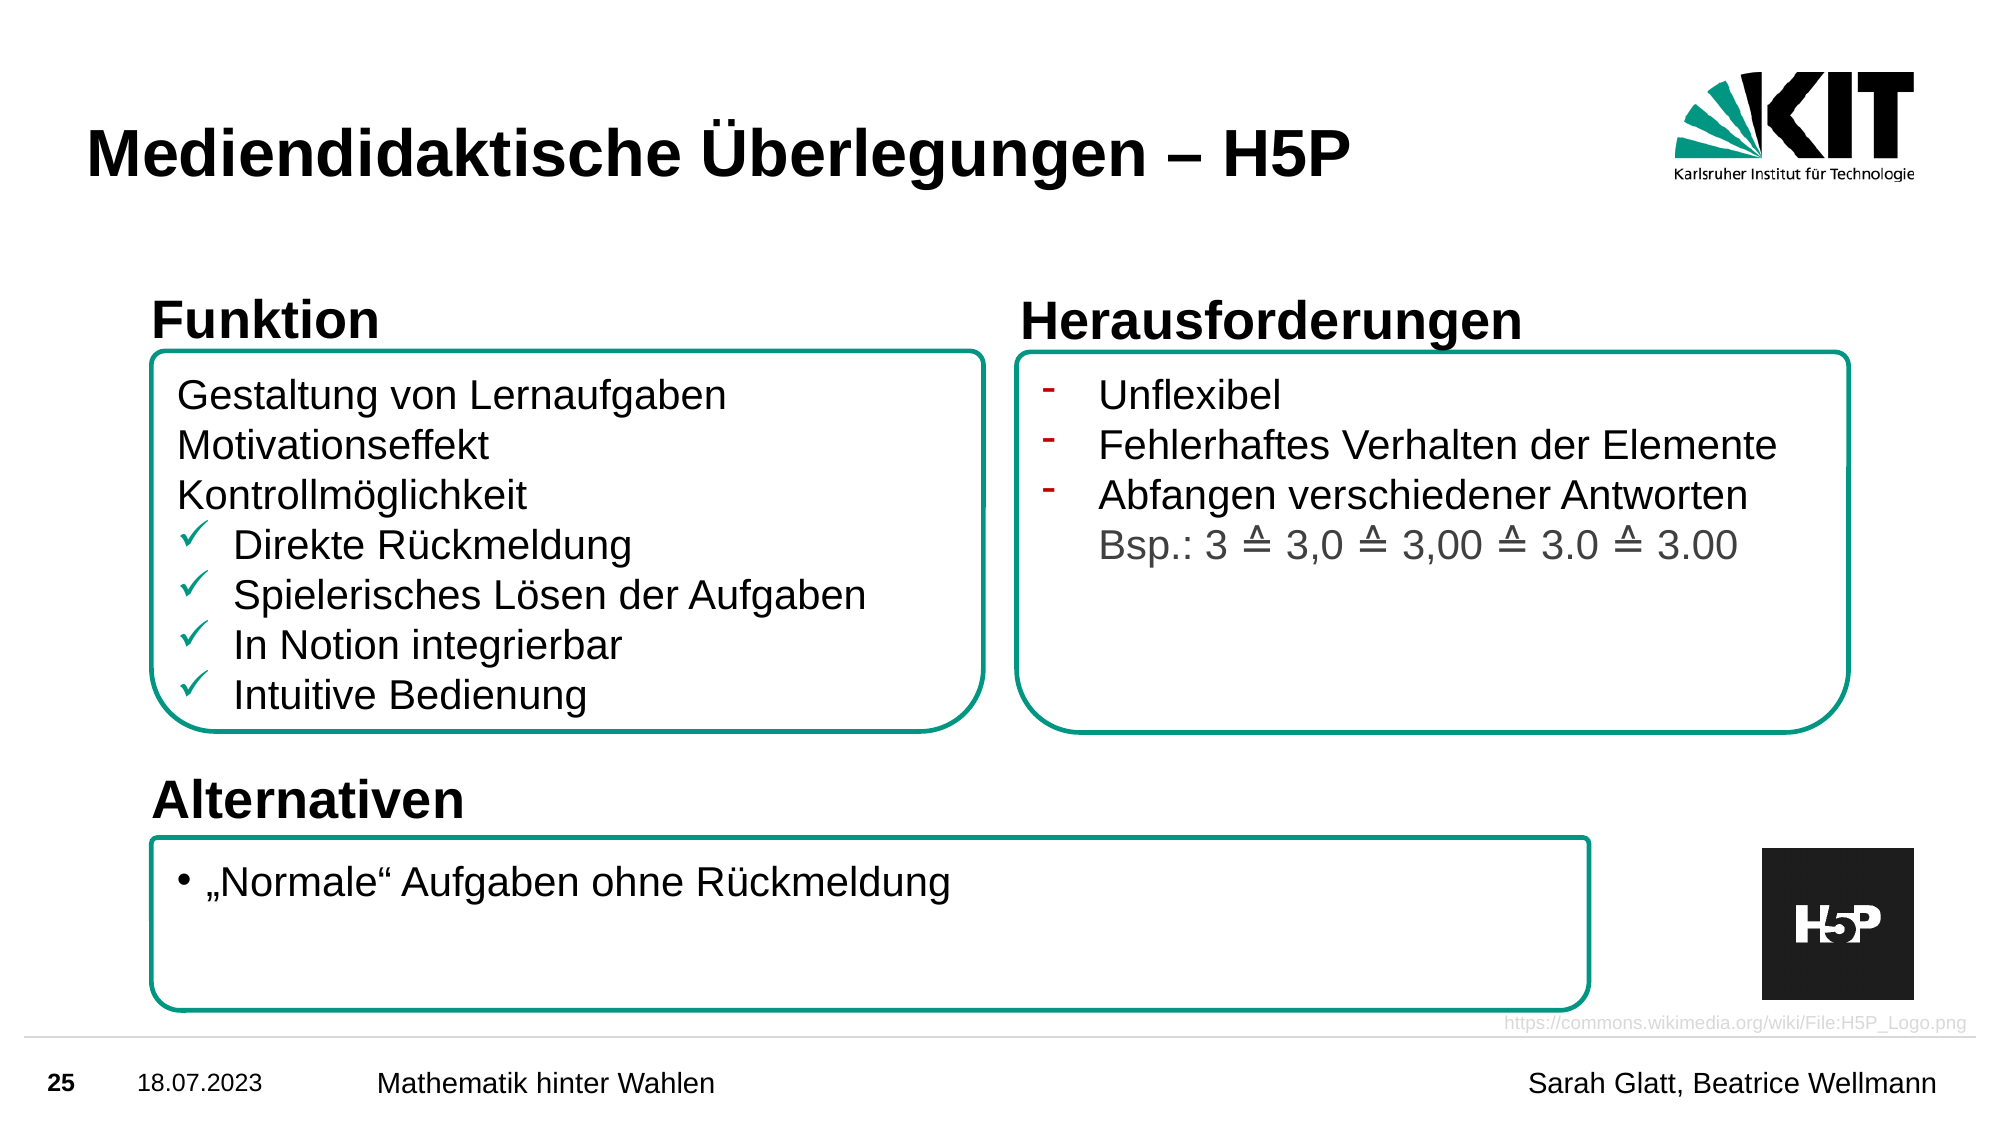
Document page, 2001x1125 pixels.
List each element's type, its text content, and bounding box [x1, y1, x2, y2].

title Mediendidaktische Überlegungen – H5P [86, 64, 1589, 191]
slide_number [137, 1038, 362, 1125]
text_box https://commons.wikimedia.org/wiki/File:H5P_Logo.png [1489, 1003, 1982, 1041]
text_box „Normale“ Aufgaben ohne Rückmeldung [162, 847, 1470, 912]
text_box Mathematik hinter Wahlen [361, 1054, 907, 1109]
text_box [150, 836, 1591, 1012]
picture [1762, 848, 1914, 1000]
text_box Herausforderungen [1005, 277, 1545, 358]
text_box Funktion [137, 276, 490, 357]
text_box [1015, 350, 1850, 734]
text_box Gestaltung von Lernaufgaben Motivationseffekt Kontrollmöglichkeit Direkte Rückmeldung Spielerisches Lösen der Aufgaben In Notion integrierbar Intuitive Bedienung [162, 360, 967, 776]
text_box Sarah Glatt, Beatrice Wellmann [1408, 1054, 1954, 1109]
text_box Alternativen [137, 756, 490, 837]
slide_number 25 [47, 1038, 119, 1125]
picture [1675, 72, 1914, 182]
text_box Unflexibel Fehlerhaftes Verhalten der Elemente Abfangen verschiedener Antworten Bsp.: 3 ≙ 3,0 ≙ 3,00 ≙ 3.0 ≙ 3.00 [1027, 360, 1838, 576]
text_box [150, 349, 985, 713]
